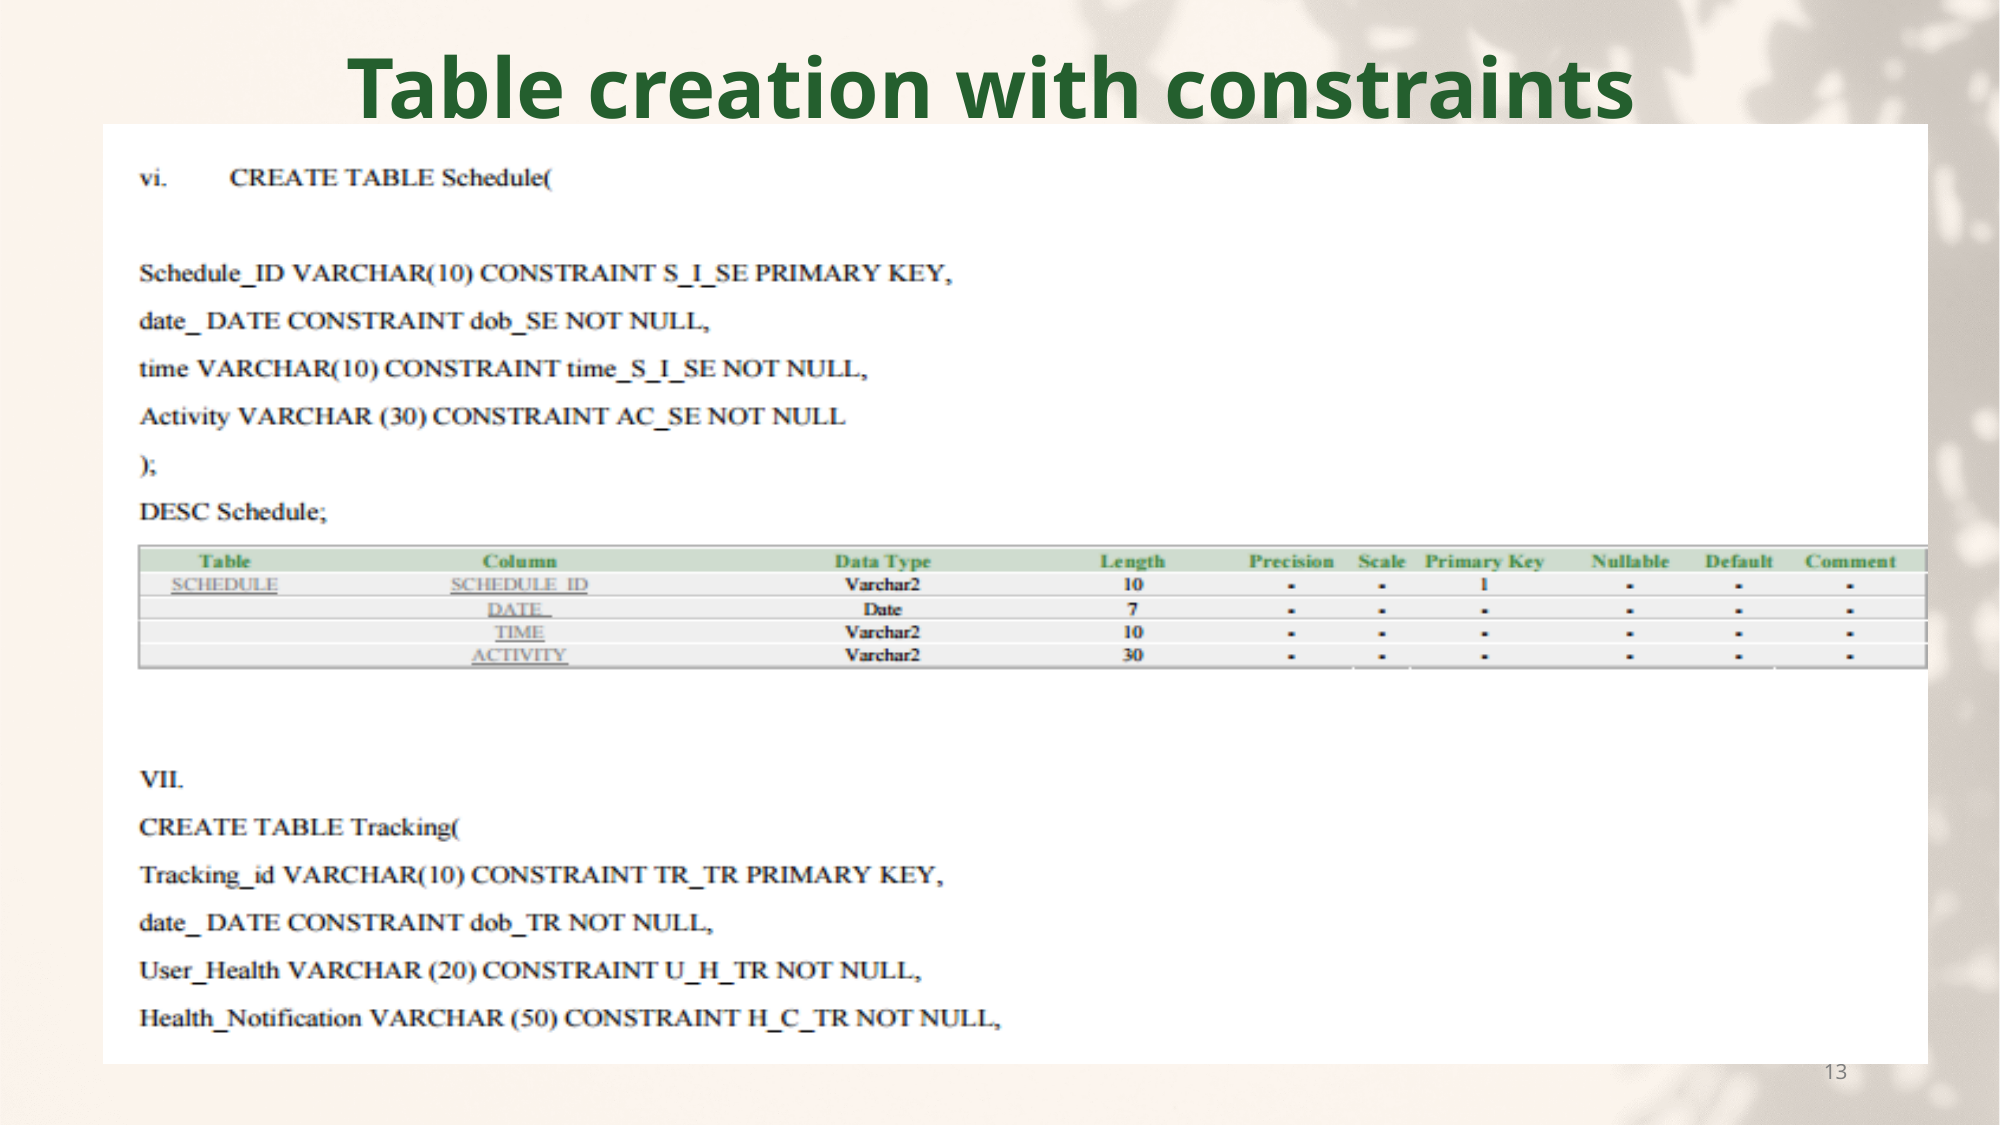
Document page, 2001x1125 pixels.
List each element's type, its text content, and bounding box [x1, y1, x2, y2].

slide_number 13 [1412, 1064, 1863, 1103]
picture [0, 0, 2000, 1125]
title Table creation with constraints [129, 38, 1855, 124]
